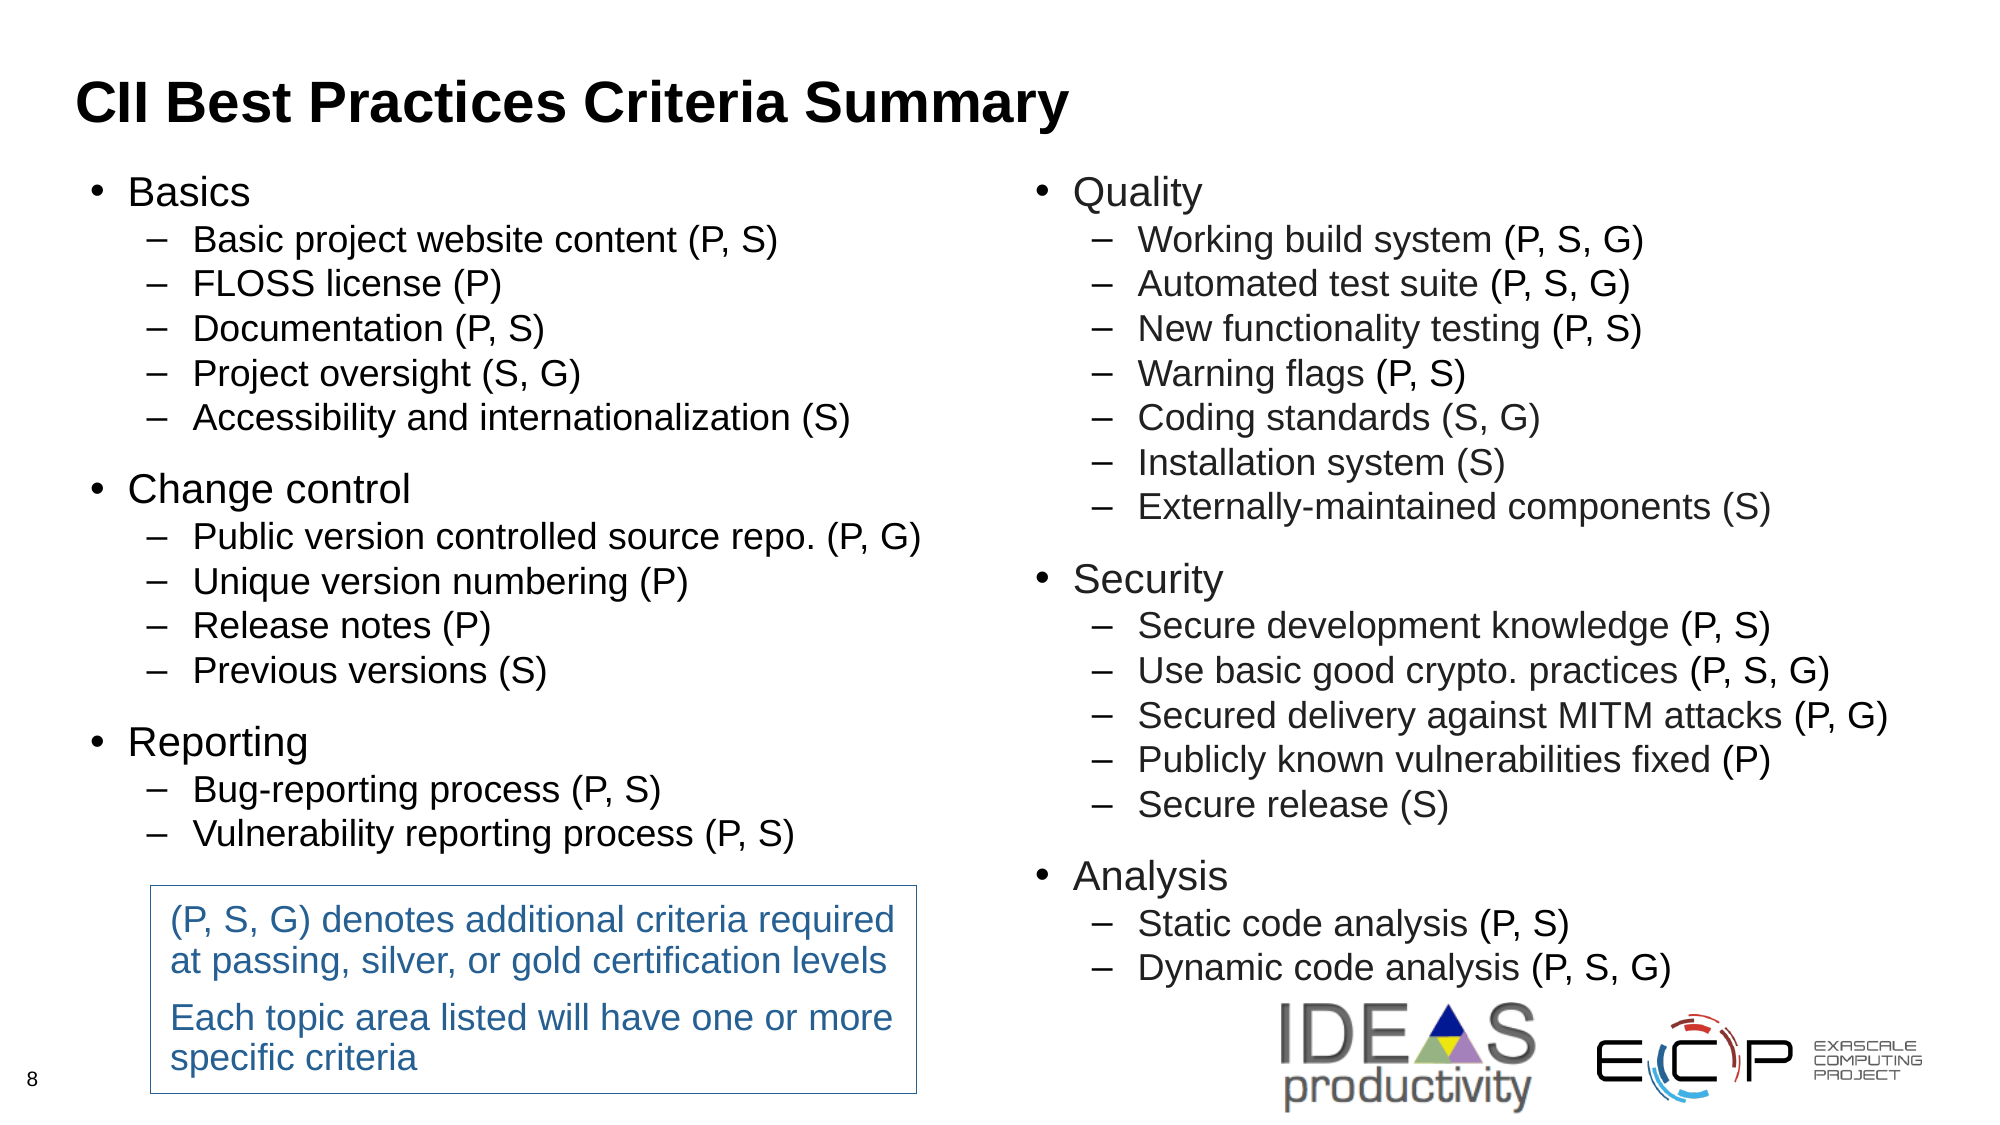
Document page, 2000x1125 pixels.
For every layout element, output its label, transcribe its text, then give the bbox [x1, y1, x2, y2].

picture [1597, 1014, 1922, 1103]
text_box (P, S, G) denotes additional criteria required at passing, silver, or gold certification levels Each topic area listed will have one or more specific criteria [150, 885, 917, 1094]
list Basics Basic project website content (P, S) FLOSS license (P) Documentation (P, S) Project oversight (S, G) Accessibility and internationalization (S) Change control Public version controlled source repo. (P, G) Unique version numbering (P) Release notes (P) Previous versions (S) Reporting Bug-reporting process (P, S) Vulnerability reporting process (P, S) [73, 161, 993, 718]
title CII Best Practices Criteria Summary [59, 67, 1927, 218]
list Quality Working build system (P, S, G) Automated test suite (P, S, G) New functionality testing (P, S) Warning flags (P, S) Coding standards (S, G) Installation system (S) Externally-maintained components (S) Security Secure development knowledge (P, S) Use basic good crypto. practices (P, S, G) Secured delivery against MITM attacks (P, G) Publicly known vulnerabilities fixed (P) Secure release (S) Analysis Static code analysis (P, S) Dynamic code analysis (P, S, G) [1019, 161, 1929, 718]
picture [1280, 1002, 1537, 1114]
